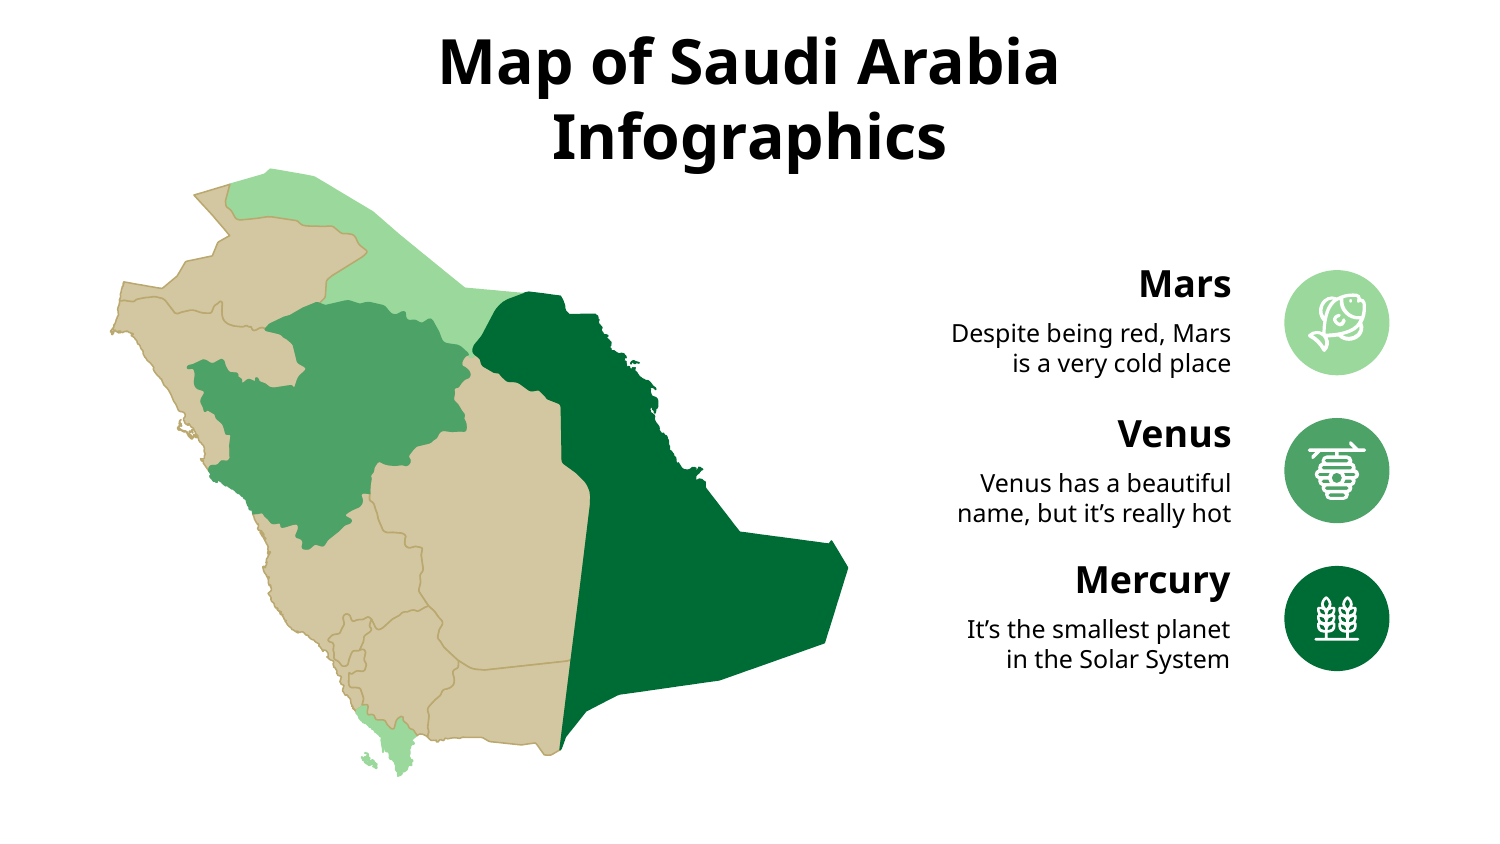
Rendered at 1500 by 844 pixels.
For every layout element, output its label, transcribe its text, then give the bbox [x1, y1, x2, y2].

text_box [1314, 596, 1360, 641]
text_box Mars [898, 260, 1247, 305]
text_box [1284, 417, 1390, 524]
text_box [1307, 293, 1367, 353]
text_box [110, 168, 848, 777]
text_box [1284, 565, 1390, 672]
text_box [1284, 270, 1390, 376]
text_box Mercury [898, 560, 1246, 598]
text_box Venus has a beautiful name, but it’s really hot [933, 453, 1247, 542]
text_box [1307, 441, 1367, 500]
text_box Venus [898, 410, 1247, 454]
text_box It’s the smallest planet in the Solar System [933, 598, 1246, 688]
text_box Despite being red, Mars is a very cold place [933, 303, 1247, 392]
title Map of Saudi Arabia Infographics [328, 67, 1172, 127]
